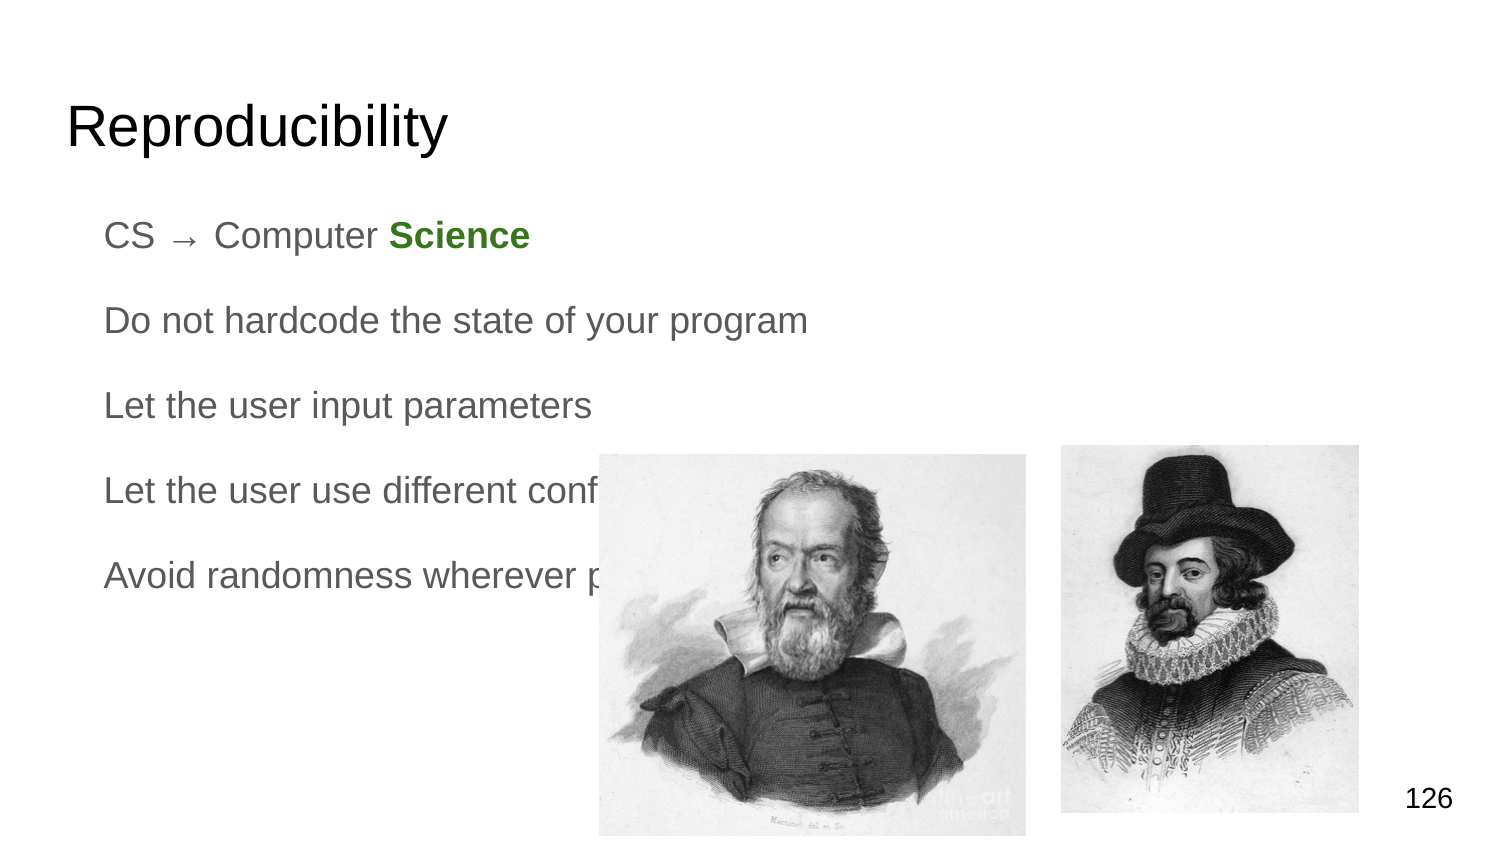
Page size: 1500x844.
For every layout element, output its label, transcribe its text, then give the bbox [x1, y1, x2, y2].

title Reproducibility [51, 72, 1449, 167]
slide_number 126 [1389, 764, 1480, 830]
picture [599, 454, 1026, 837]
list CS → Computer Science Do not hardcode the state of your program Let the user input parameters Let the user use different configurations Avoid randomness wherever possible [51, 189, 1449, 750]
picture [1061, 444, 1359, 813]
